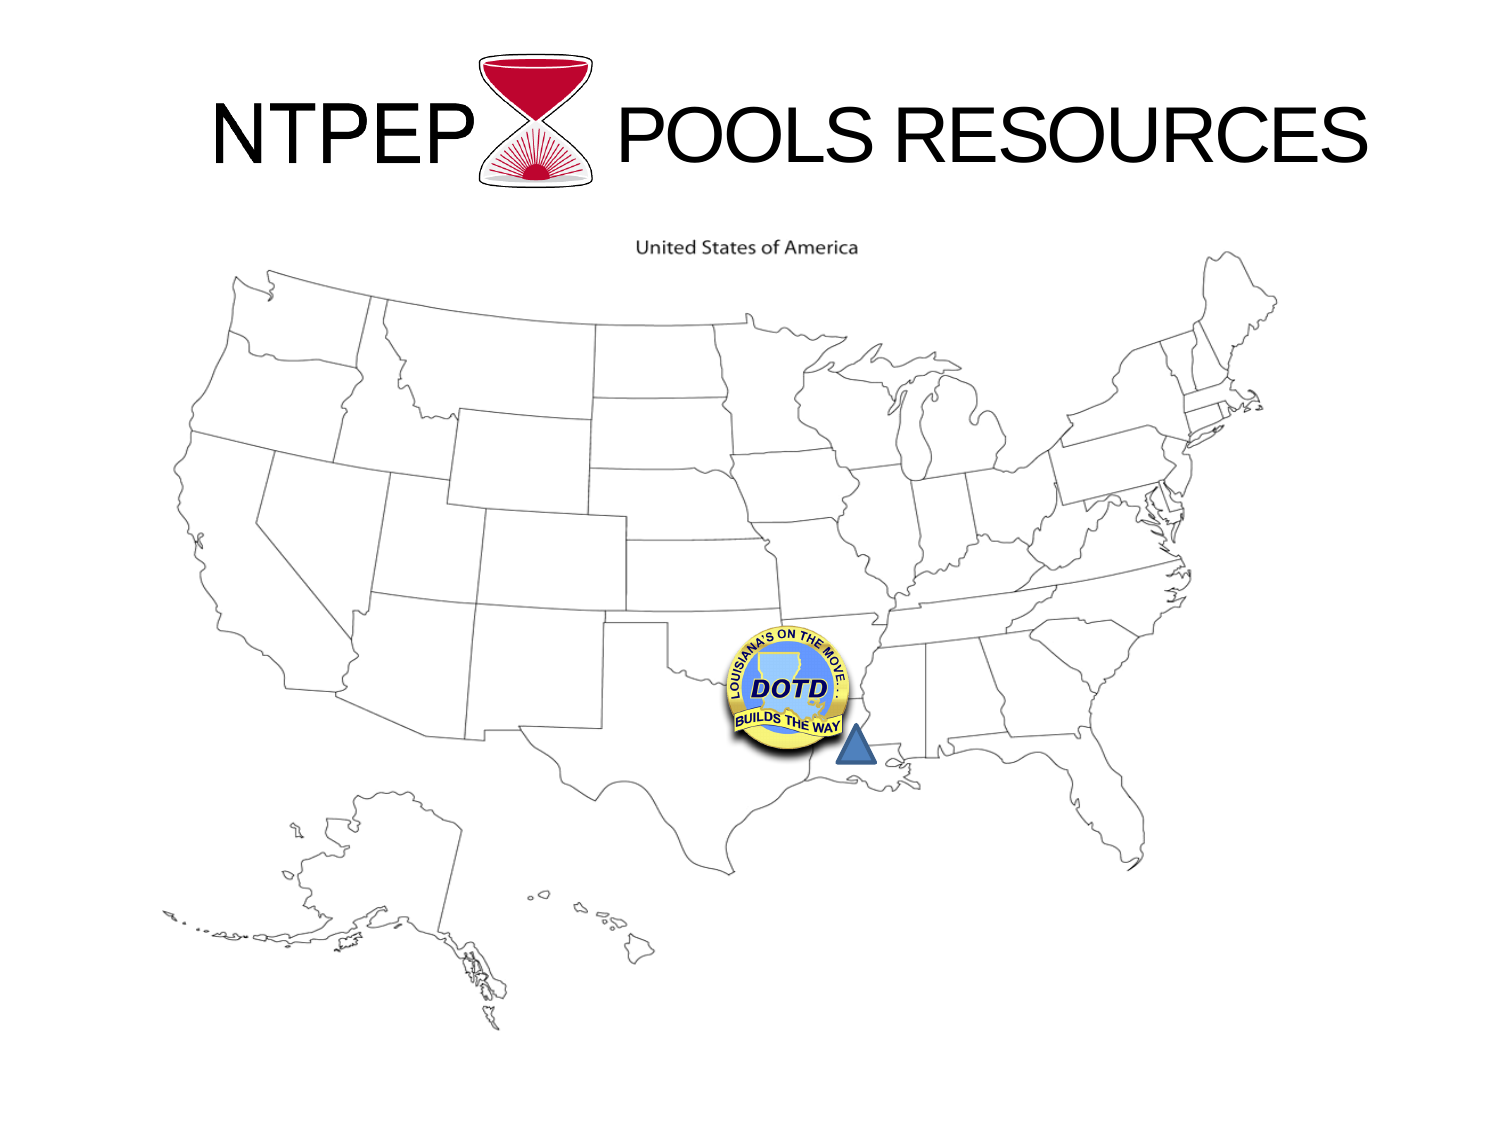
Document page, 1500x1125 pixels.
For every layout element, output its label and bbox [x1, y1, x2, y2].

text_box [162, 0, 1388, 351]
picture [724, 624, 851, 751]
list [162, 358, 1302, 1043]
